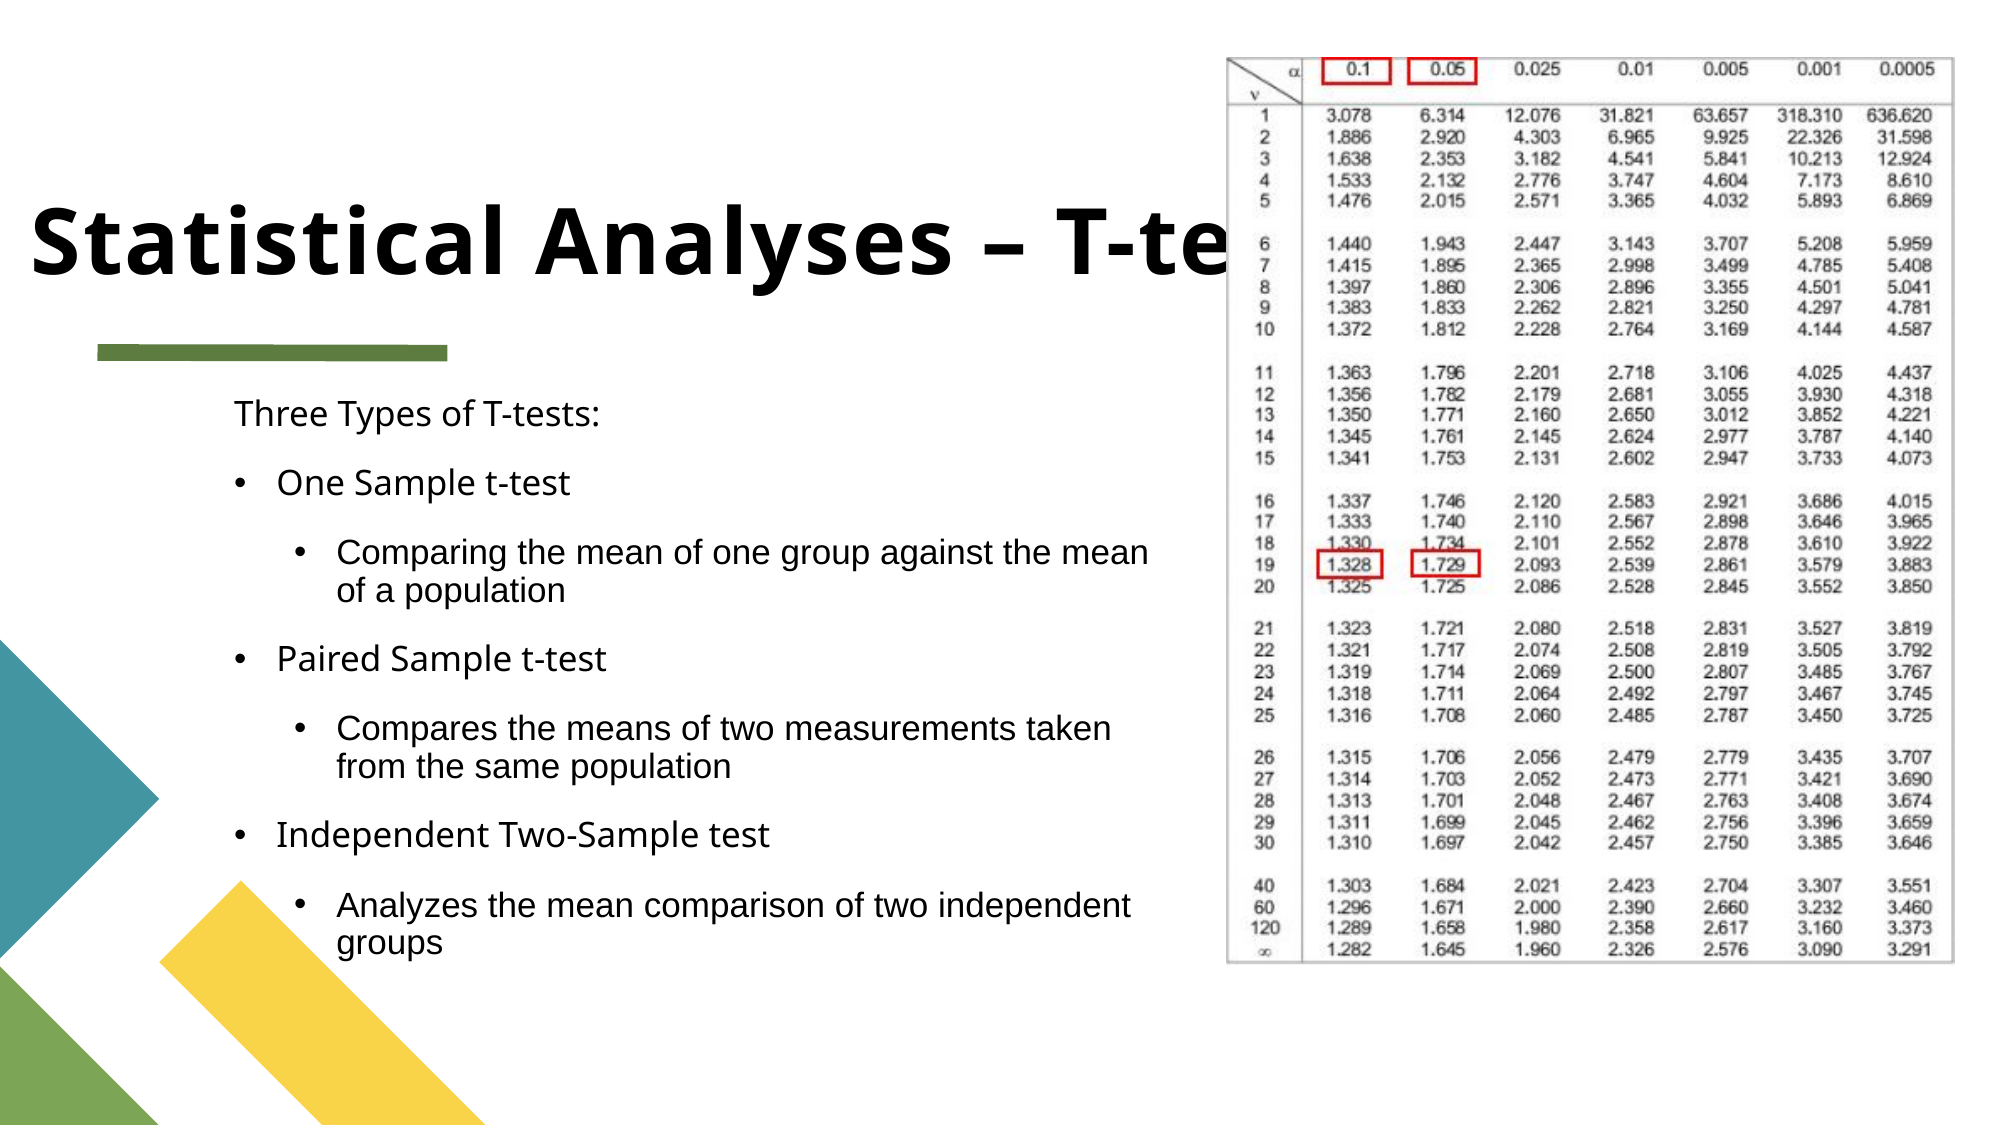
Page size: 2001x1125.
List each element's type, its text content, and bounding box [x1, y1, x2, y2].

title Statistical Analyses – T-test [30, 16, 1815, 293]
picture [1226, 57, 1955, 966]
list Three Types of T-tests: One Sample t-test Comparing the mean of one group against the mean of a population Paired Sample t-test Compares the means of two measurements taken from the same population Independent Two-Sample test Analyzes the mean comparison of two independent groups [234, 358, 1187, 966]
